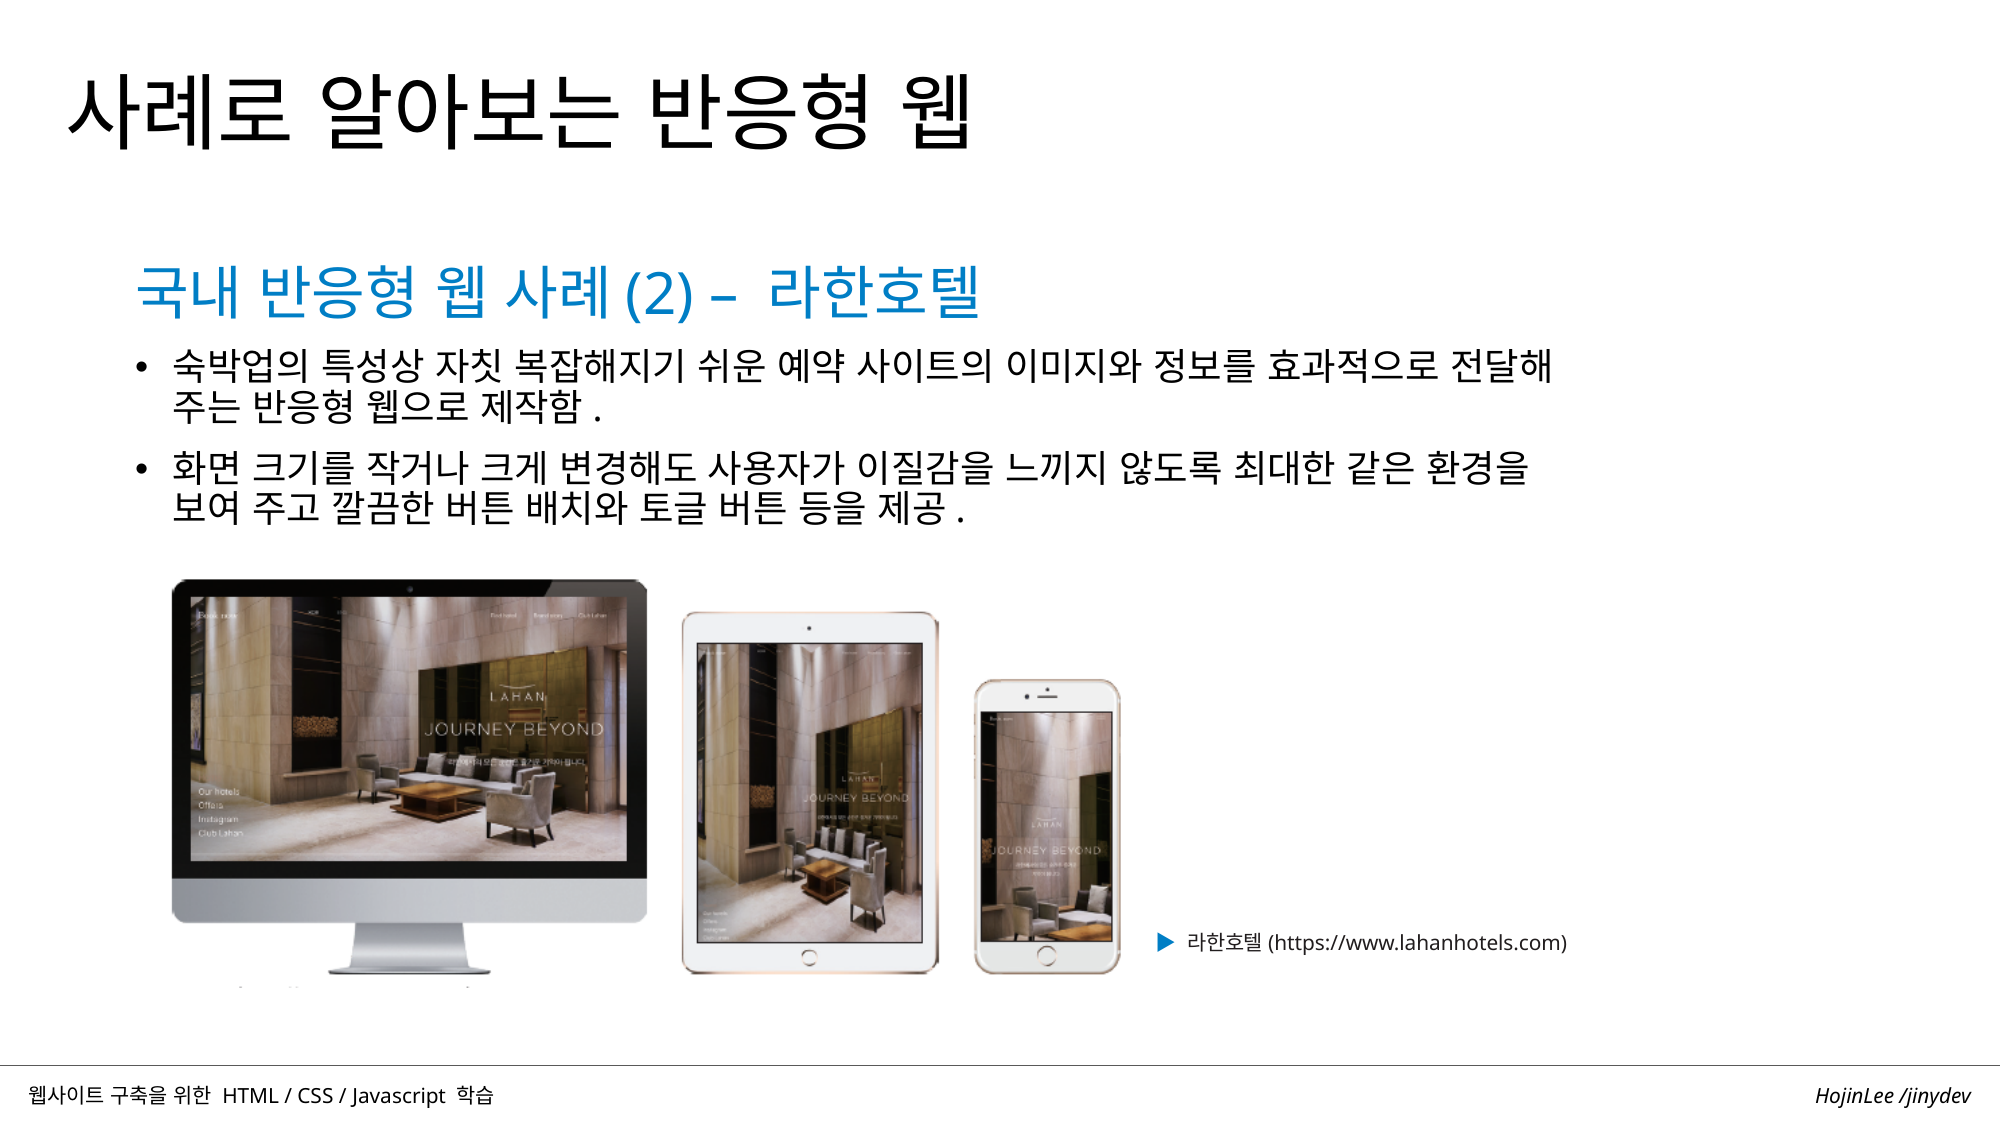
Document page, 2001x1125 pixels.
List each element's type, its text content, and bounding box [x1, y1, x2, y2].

text_box ▶ 라한호텔(https://www.lahanhotels.com) [1141, 922, 1732, 963]
list 국내 반응형 웹 사례(2) – 라한호텔 숙박업의 특성상 자칫 복잡해지기 쉬운 예약 사이트의 이미지와 정보를 효과적으로 전달해 주는 반응형 웹으로 제작함. 화면 크기를 작거나 크게 변경해도 사용자가 이질감을 느끼지 않도록 최대한 같은 환경을 보여 주고 깔끔한 버튼 배치와 토글 버튼 등을 제공. [120, 257, 1610, 700]
picture [160, 562, 1141, 988]
text_box 사례로 알아보는 반응형 웹 [50, 52, 1051, 168]
text_box HojinLee /jinydev [1522, 1074, 1986, 1115]
text_box 웹사이트 구축을 위한 HTML / CSS / Javascript 학습 [14, 1074, 647, 1115]
